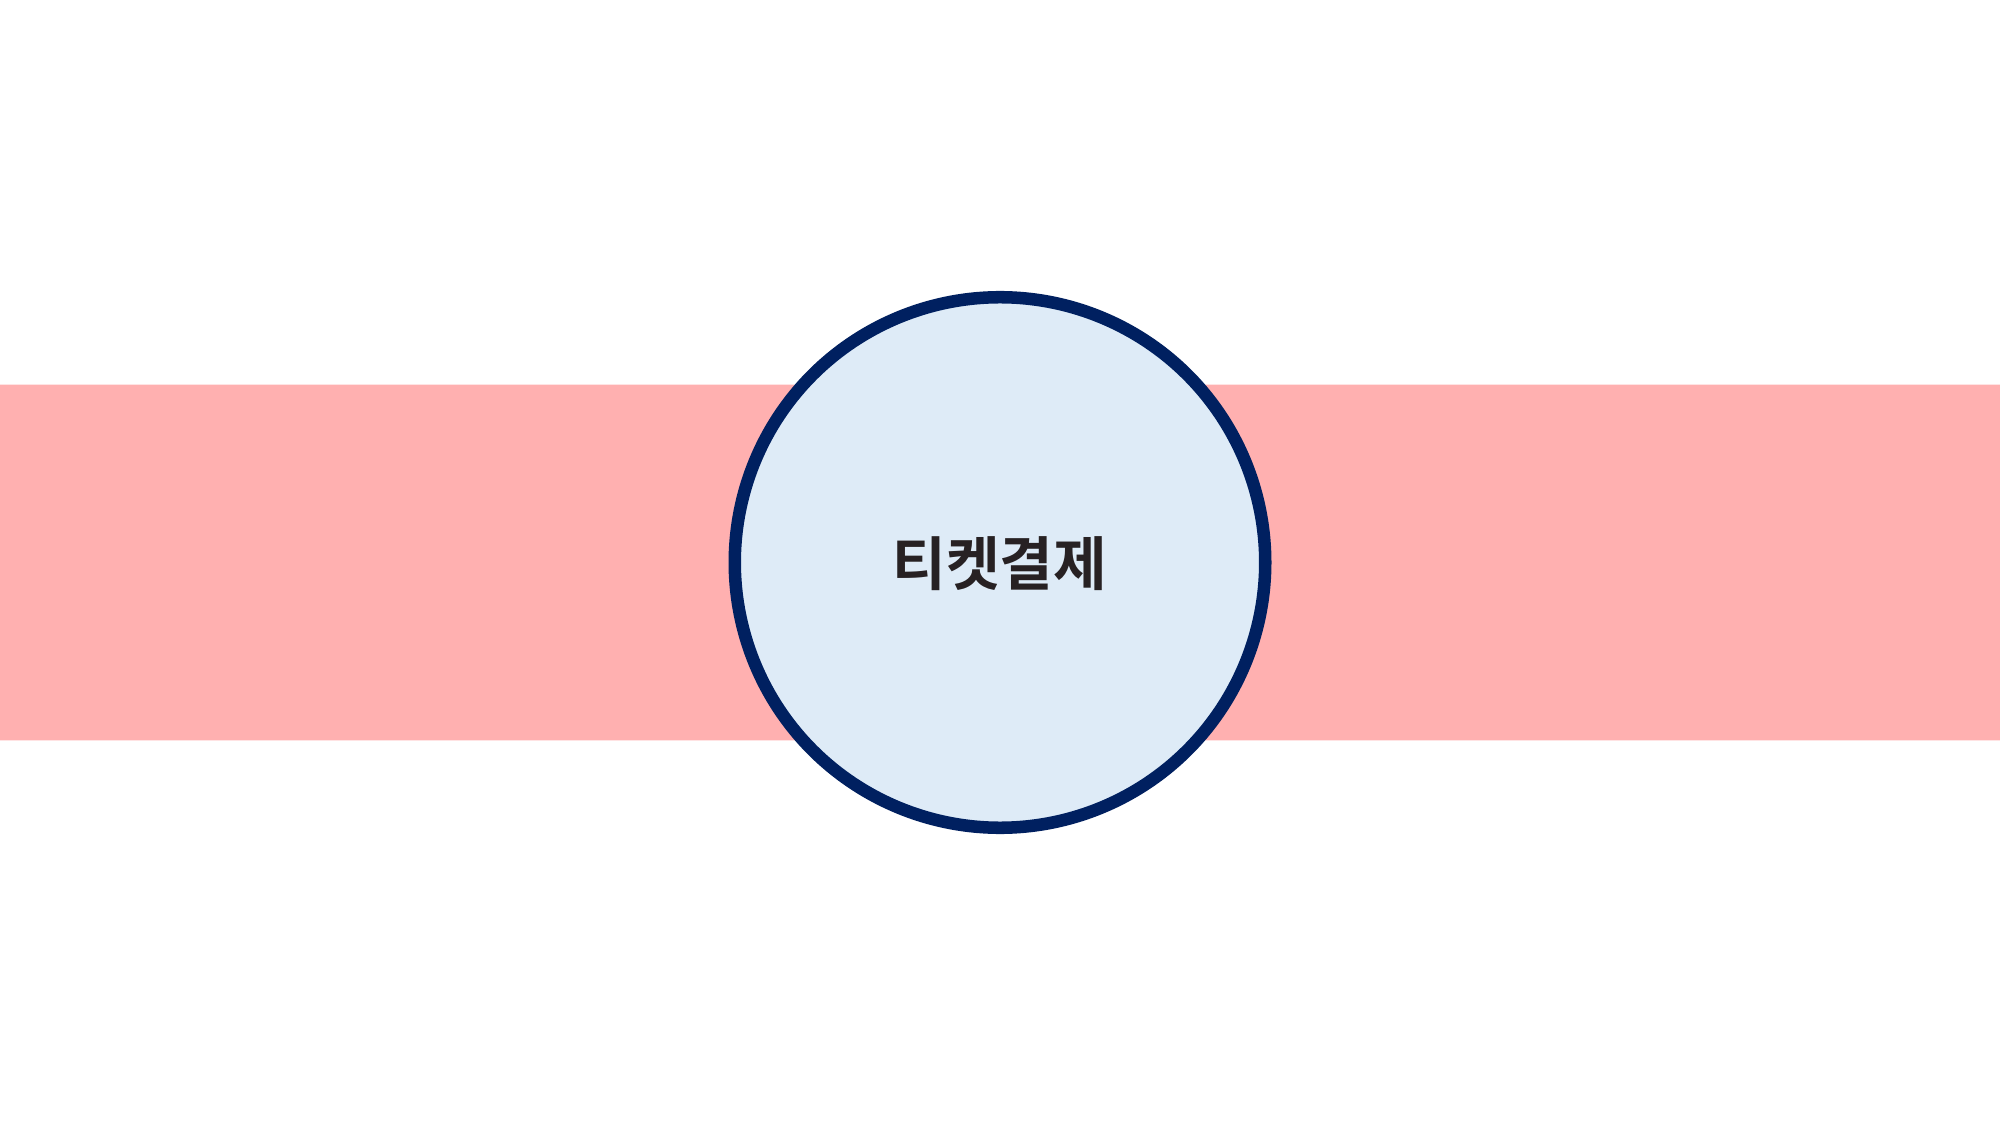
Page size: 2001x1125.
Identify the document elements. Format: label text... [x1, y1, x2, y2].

text_box ㅍ [1199, 382, 2000, 743]
text_box 티켓결제 [732, 295, 1268, 830]
text_box ㅍ [0, 382, 801, 743]
